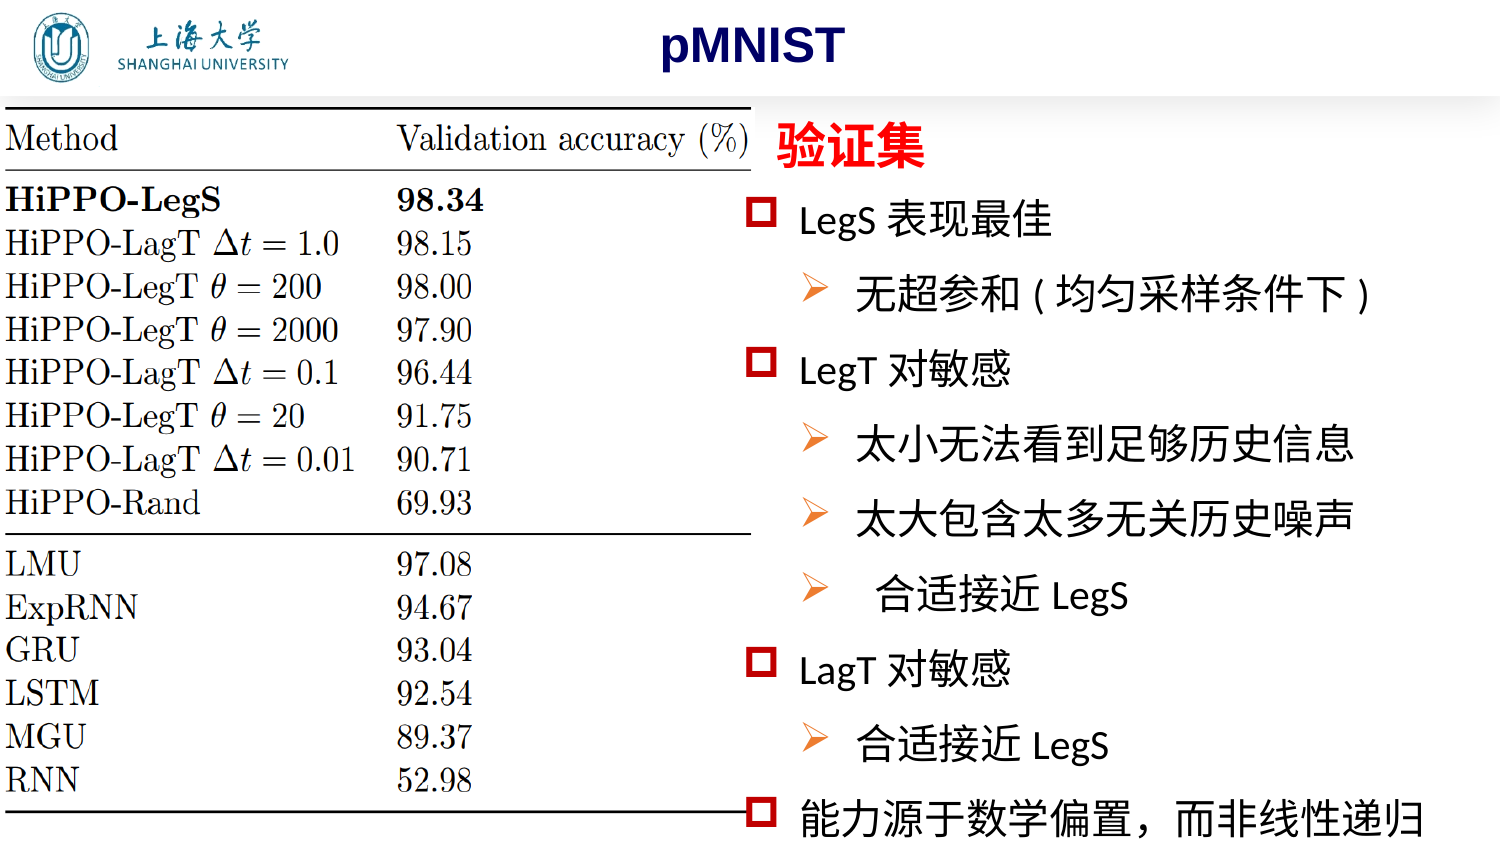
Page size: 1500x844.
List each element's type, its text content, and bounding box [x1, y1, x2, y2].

text_box pMNIST [0, 0, 1500, 95]
text_box 验证集 [761, 107, 942, 182]
picture [0, 107, 761, 820]
